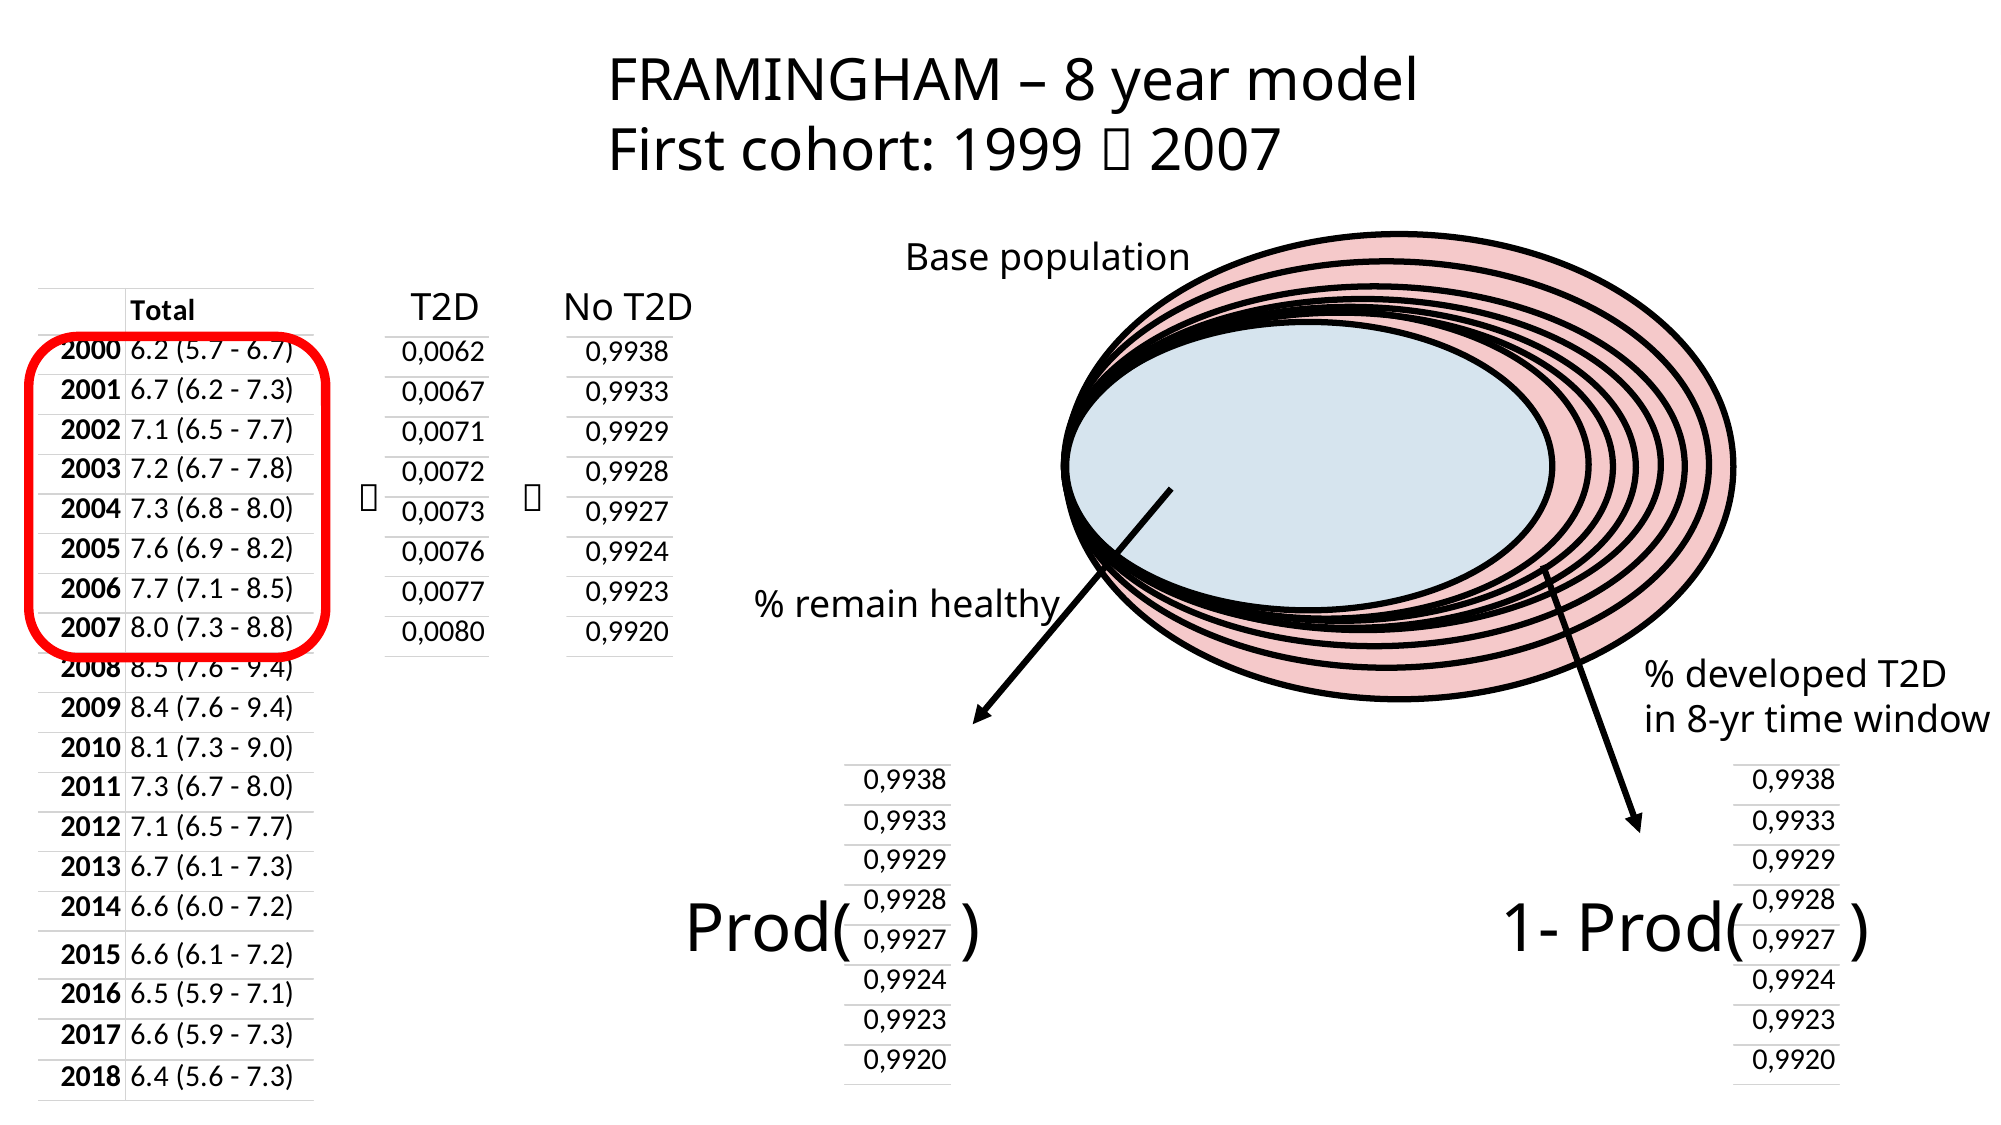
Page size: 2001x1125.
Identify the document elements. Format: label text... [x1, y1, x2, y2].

text_box [1064, 260, 1711, 592]
text_box  [342, 466, 384, 527]
text_box  [506, 466, 559, 527]
picture [844, 764, 953, 1086]
text_box [1066, 309, 1375, 440]
picture [1733, 764, 1841, 1086]
text_box [27, 356, 37, 638]
text_box FRAMINGHAM – 8 year model First cohort: 1999  2007 [592, 34, 1435, 190]
text_box T2D [395, 275, 496, 336]
text_box % developed T2D in 8-yr time window [1640, 642, 2000, 748]
text_box No T2D [548, 275, 709, 336]
text_box [1172, 573, 1542, 629]
text_box Prod( [669, 876, 844, 972]
text_box [1074, 233, 1735, 630]
text_box [1172, 619, 1542, 701]
text_box % remain healthy [738, 573, 972, 633]
text_box ) [953, 876, 996, 972]
text_box 1- Prod( [1485, 876, 1733, 972]
text_box [314, 352, 327, 642]
text_box [1071, 285, 1686, 565]
text_box [1297, 588, 1542, 632]
text_box [1172, 595, 1542, 648]
text_box ) [1841, 876, 1885, 972]
text_box [1123, 297, 1662, 565]
text_box [1065, 311, 1615, 622]
picture [566, 336, 675, 658]
picture [384, 336, 491, 658]
text_box Base population [890, 225, 1207, 286]
picture [37, 287, 314, 1102]
text_box [1271, 305, 1637, 565]
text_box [972, 488, 1172, 725]
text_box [1542, 565, 1640, 834]
text_box [1172, 605, 1542, 669]
